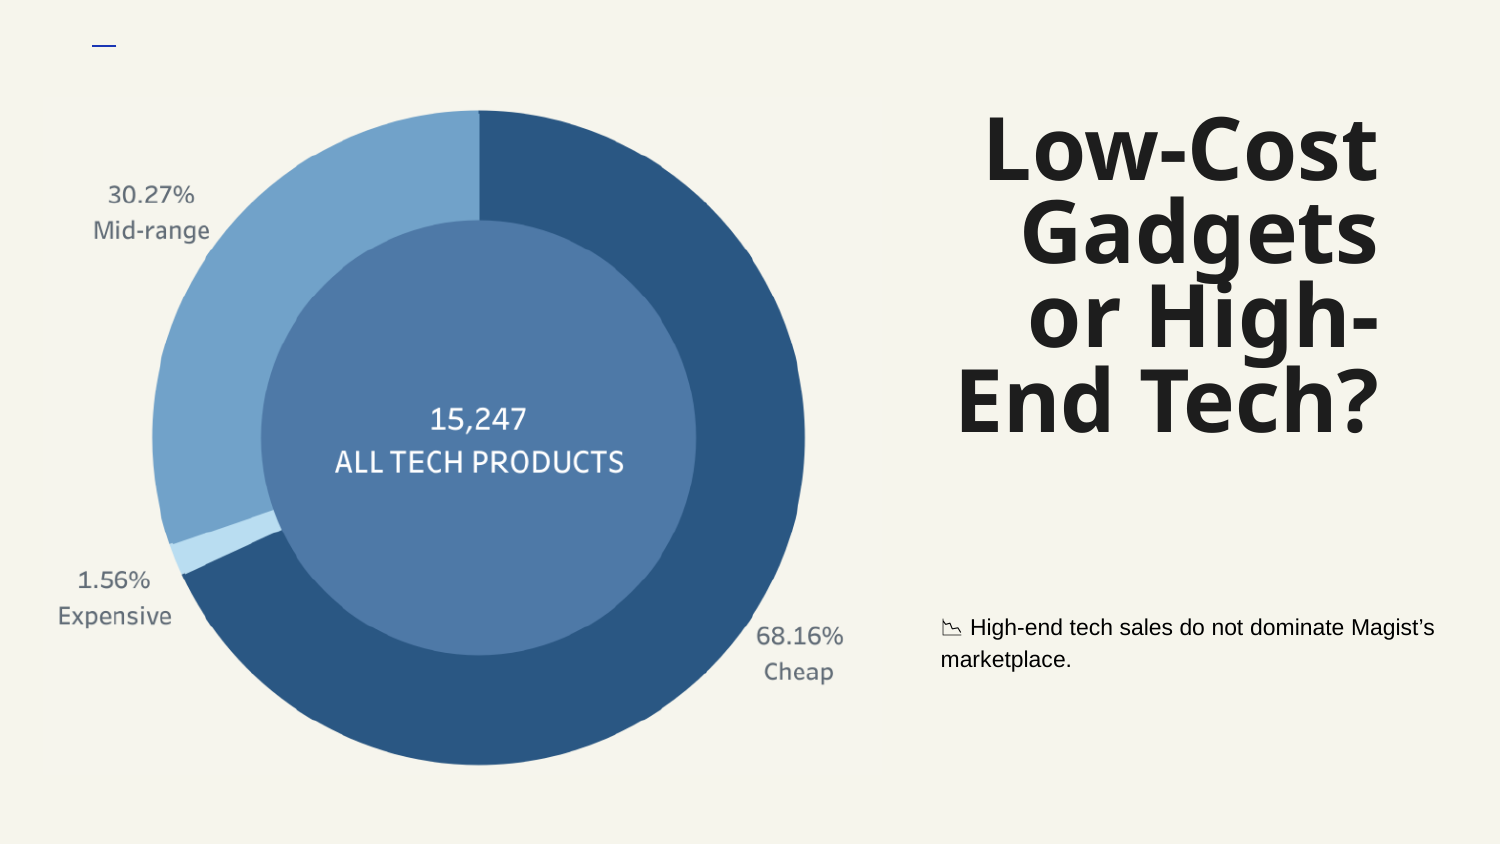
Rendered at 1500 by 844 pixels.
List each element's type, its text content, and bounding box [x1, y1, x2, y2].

picture [42, 97, 883, 775]
list 📉 High-end tech sales do not dominate Magist’s marketplace. [925, 566, 1453, 780]
title Low-Cost Gadgets or High-End Tech? [925, 97, 1395, 566]
